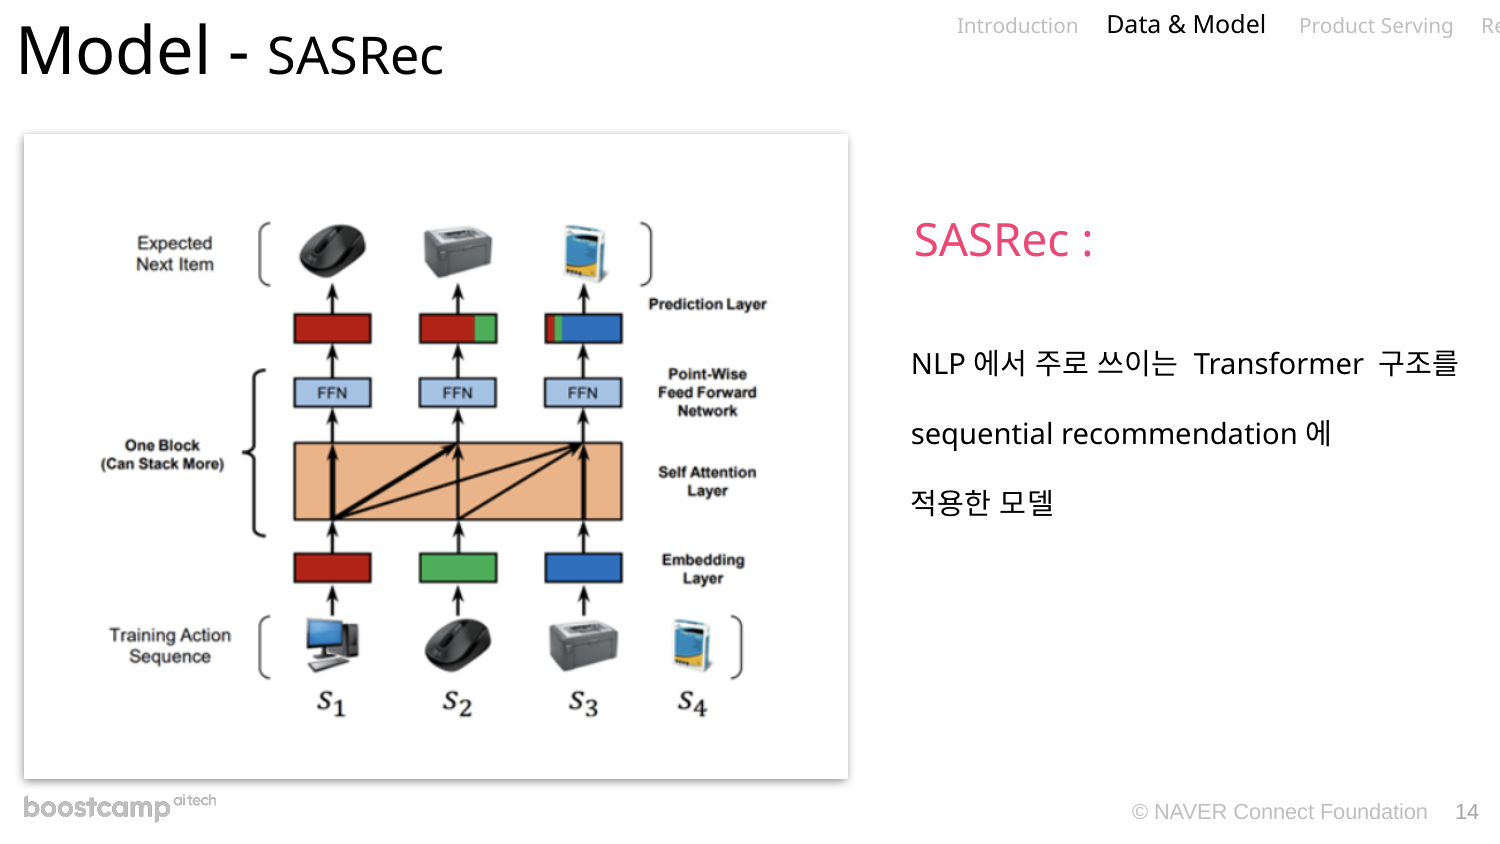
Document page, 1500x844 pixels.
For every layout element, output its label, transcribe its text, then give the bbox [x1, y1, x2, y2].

picture [24, 134, 848, 780]
title Model - SASRec [0, 1, 803, 94]
text_box Introduction Data & Model Product Serving Result [874, 1, 1500, 47]
text_box NLP에서 주로 쓰이는 Transformer 구조를 sequential recommendation에 적용한 모델 [895, 295, 1500, 536]
text_box SASRec : [883, 181, 1376, 284]
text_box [24, 787, 1499, 830]
